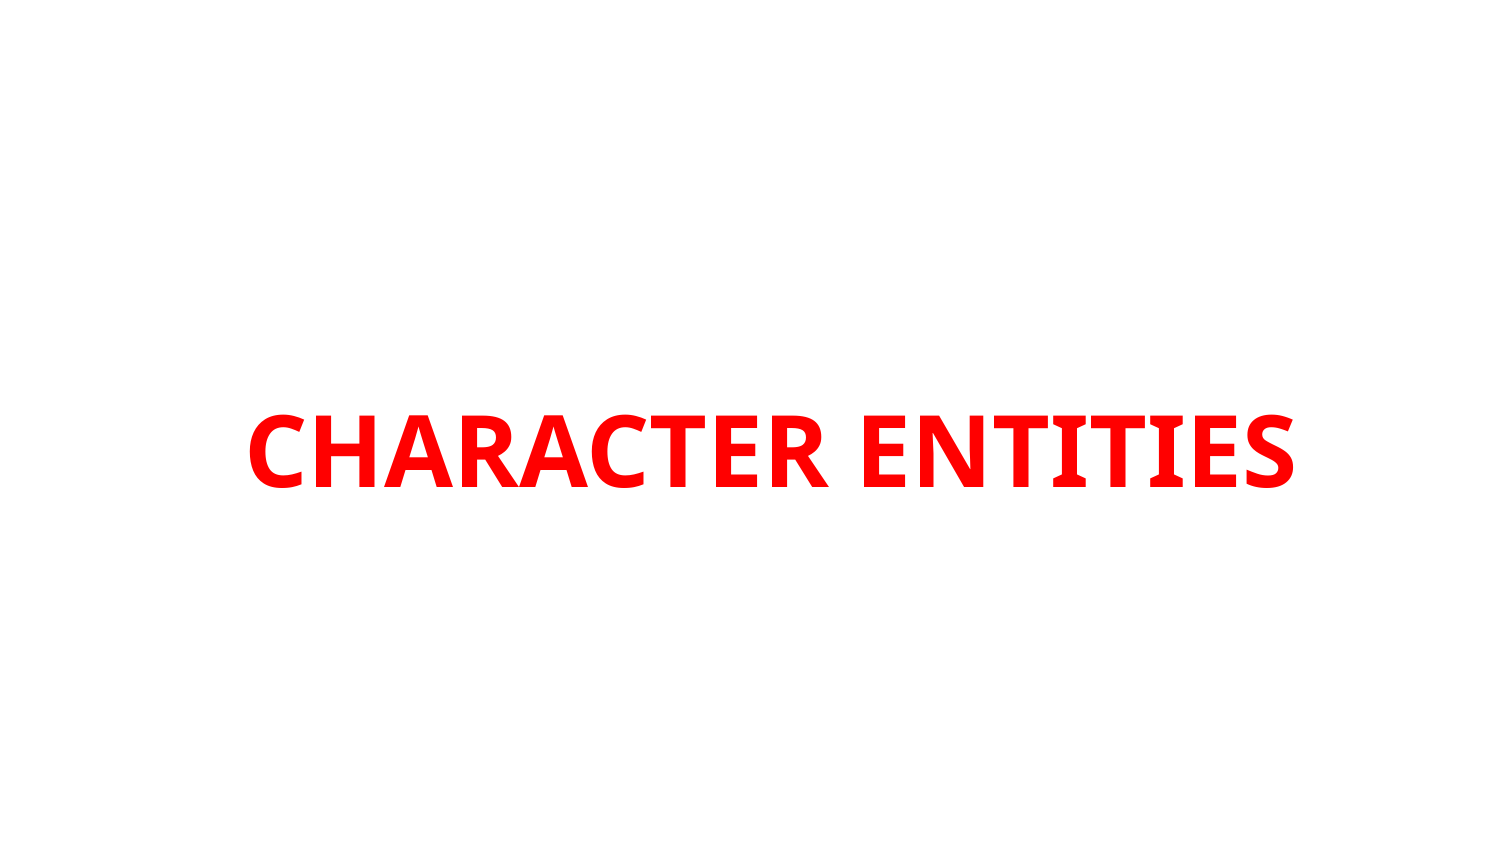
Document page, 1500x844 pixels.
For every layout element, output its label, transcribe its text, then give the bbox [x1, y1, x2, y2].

title CHARACTER ENTITIES [72, 312, 1471, 554]
